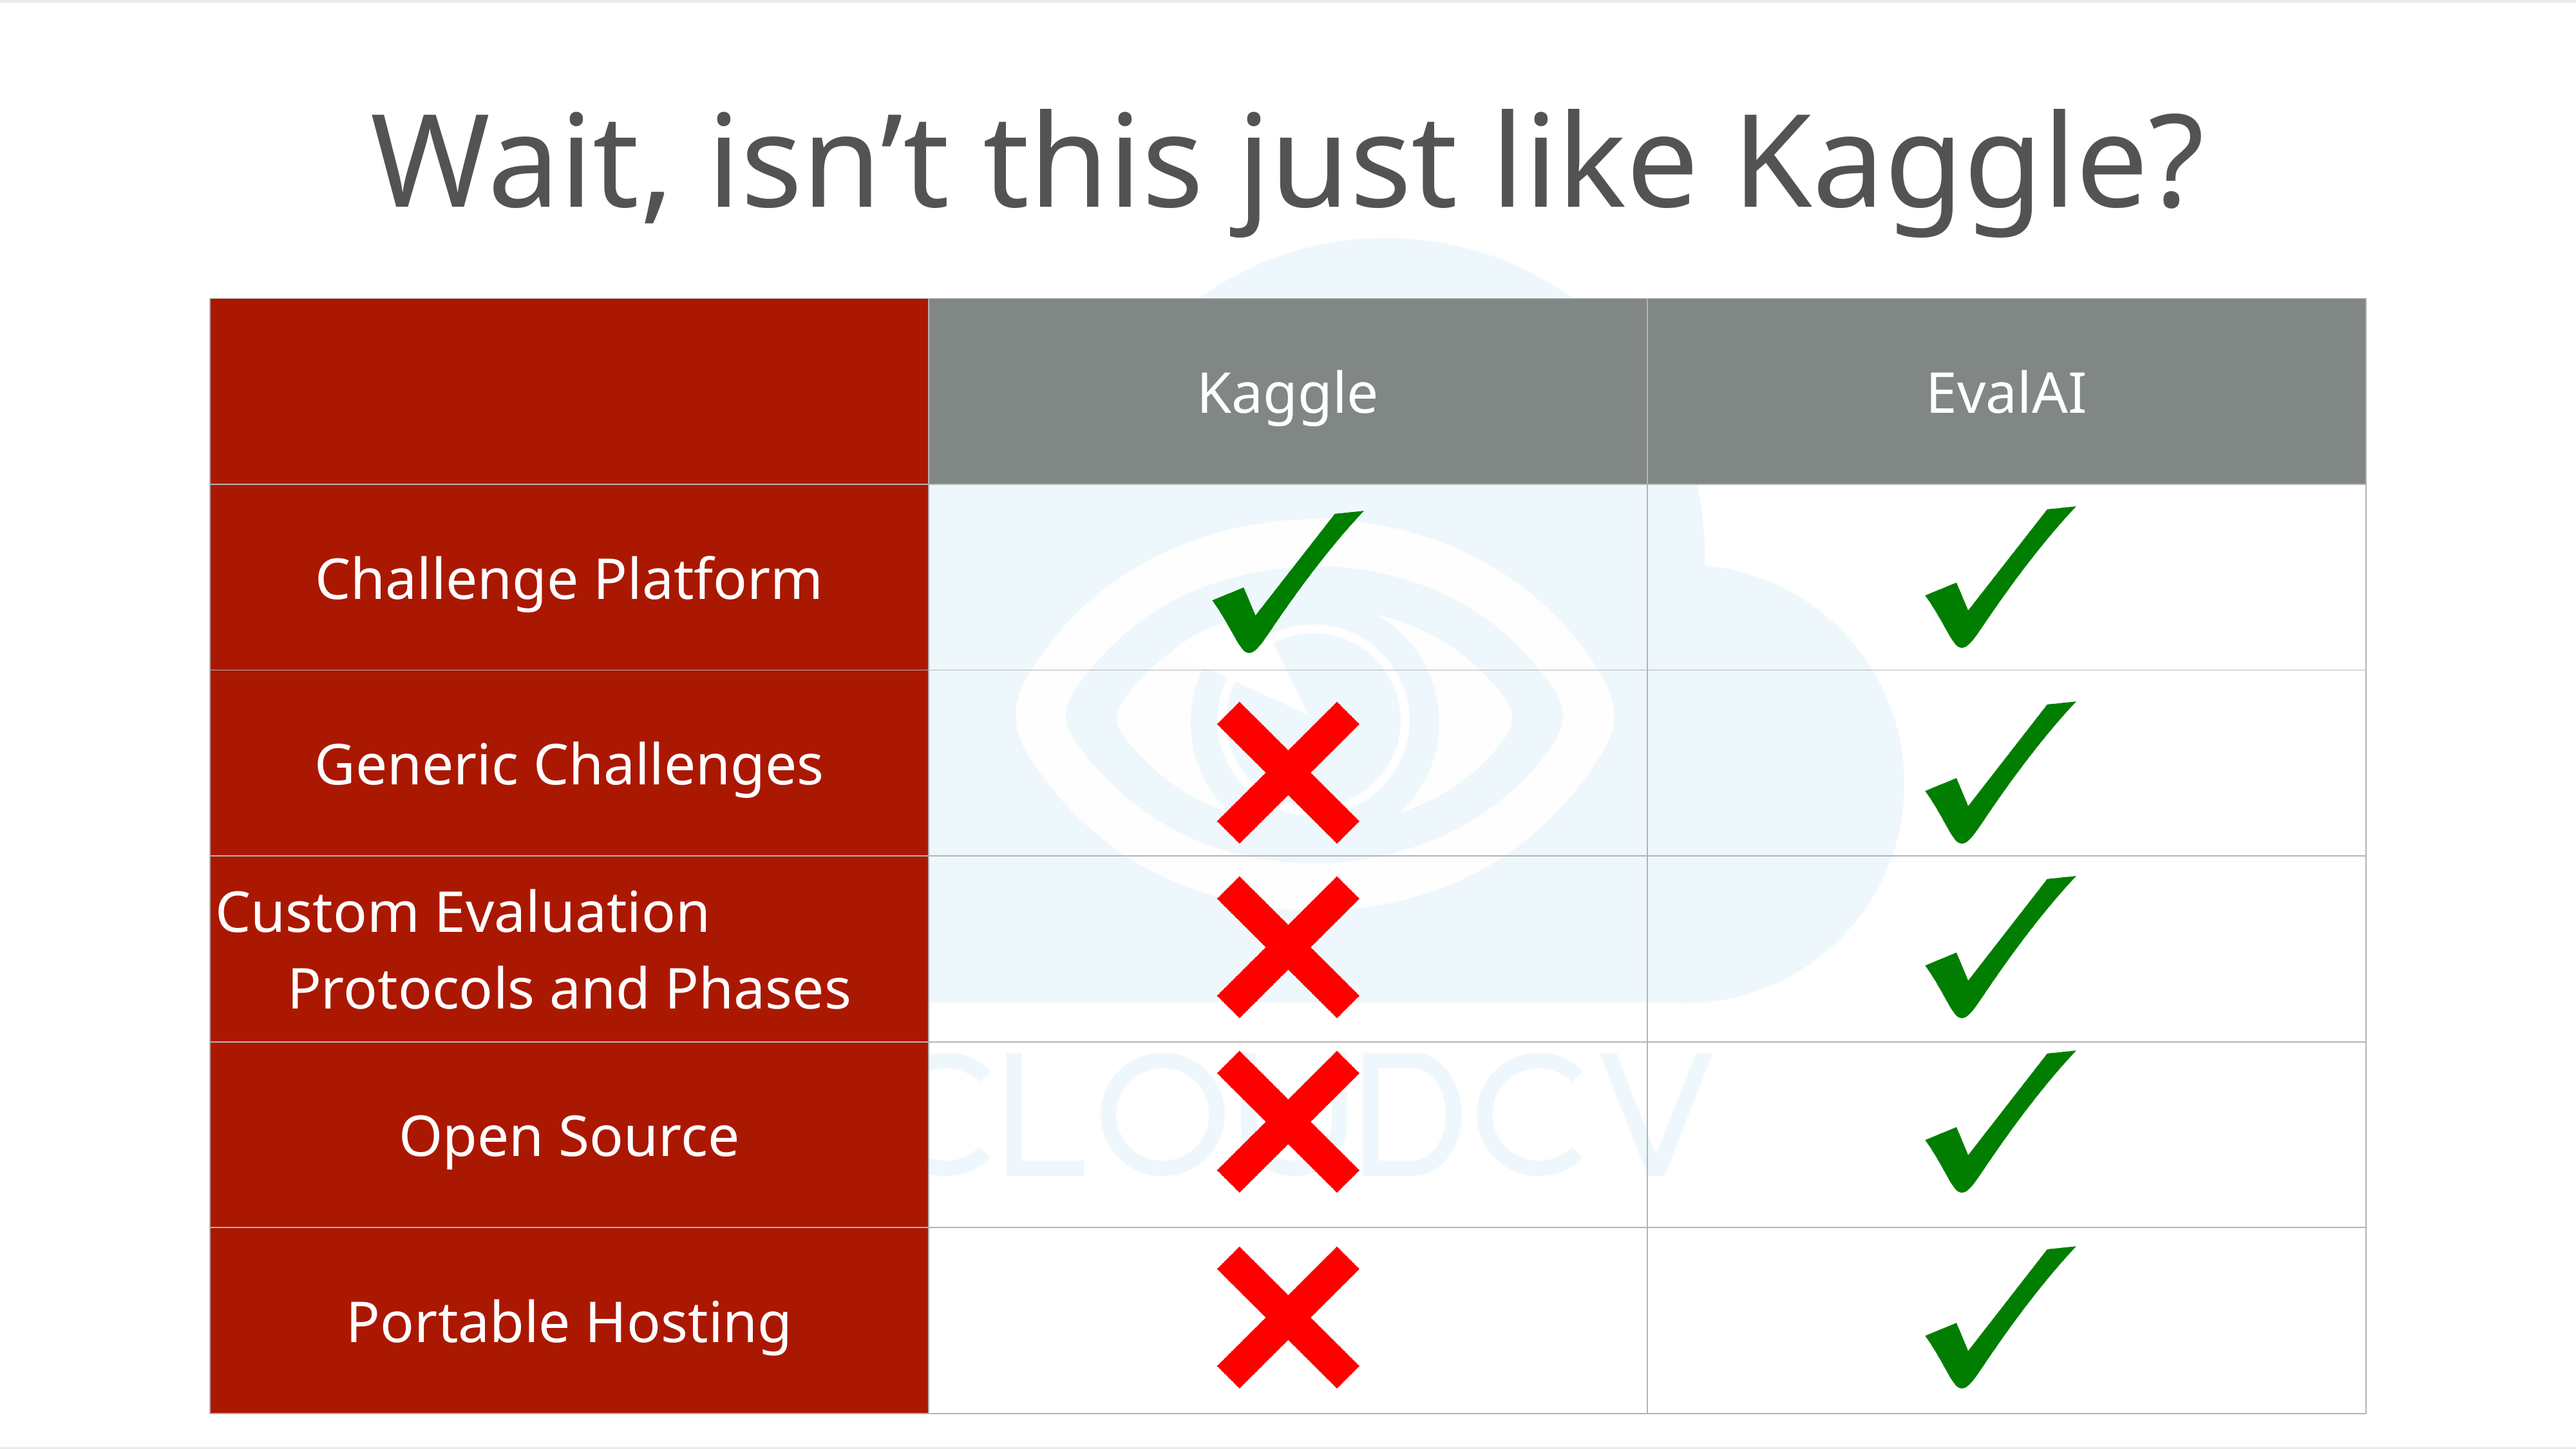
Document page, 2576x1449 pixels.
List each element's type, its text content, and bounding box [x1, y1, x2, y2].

picture [1212, 871, 1364, 1023]
table_cell Portable Hosting [211, 1228, 928, 1413]
title Wait, isn’t this just like Kaggle? [314, 0, 2262, 298]
picture [1212, 1046, 1364, 1198]
picture [1925, 701, 2077, 844]
table_cell Open Source [211, 1043, 928, 1227]
table_header EvalAI [1648, 299, 2365, 484]
table_cell [1648, 485, 2365, 670]
table_header Kaggle [929, 299, 1647, 484]
picture [1925, 506, 2077, 649]
table_cell [1648, 1228, 2365, 1413]
table_cell Custom Evaluation Protocols and Phases [211, 857, 928, 1041]
table_header [211, 299, 928, 484]
picture [0, 0, 2576, 1449]
picture [1925, 1246, 2077, 1388]
picture [1212, 511, 1364, 653]
picture [1212, 1241, 1364, 1393]
table_cell Challenge Platform [211, 485, 928, 670]
picture [1212, 697, 1364, 849]
table_cell [929, 1043, 1647, 1227]
picture [1925, 876, 2077, 1018]
table_cell Generic Challenges [211, 670, 928, 855]
table_cell [1648, 1043, 2365, 1227]
picture [1925, 1050, 2077, 1193]
table_cell [929, 1228, 1647, 1413]
table_cell [929, 857, 1647, 1041]
table_cell [1648, 857, 2365, 1041]
table_cell [929, 670, 1647, 855]
table_cell [929, 485, 1647, 670]
table_cell [1648, 670, 2365, 855]
